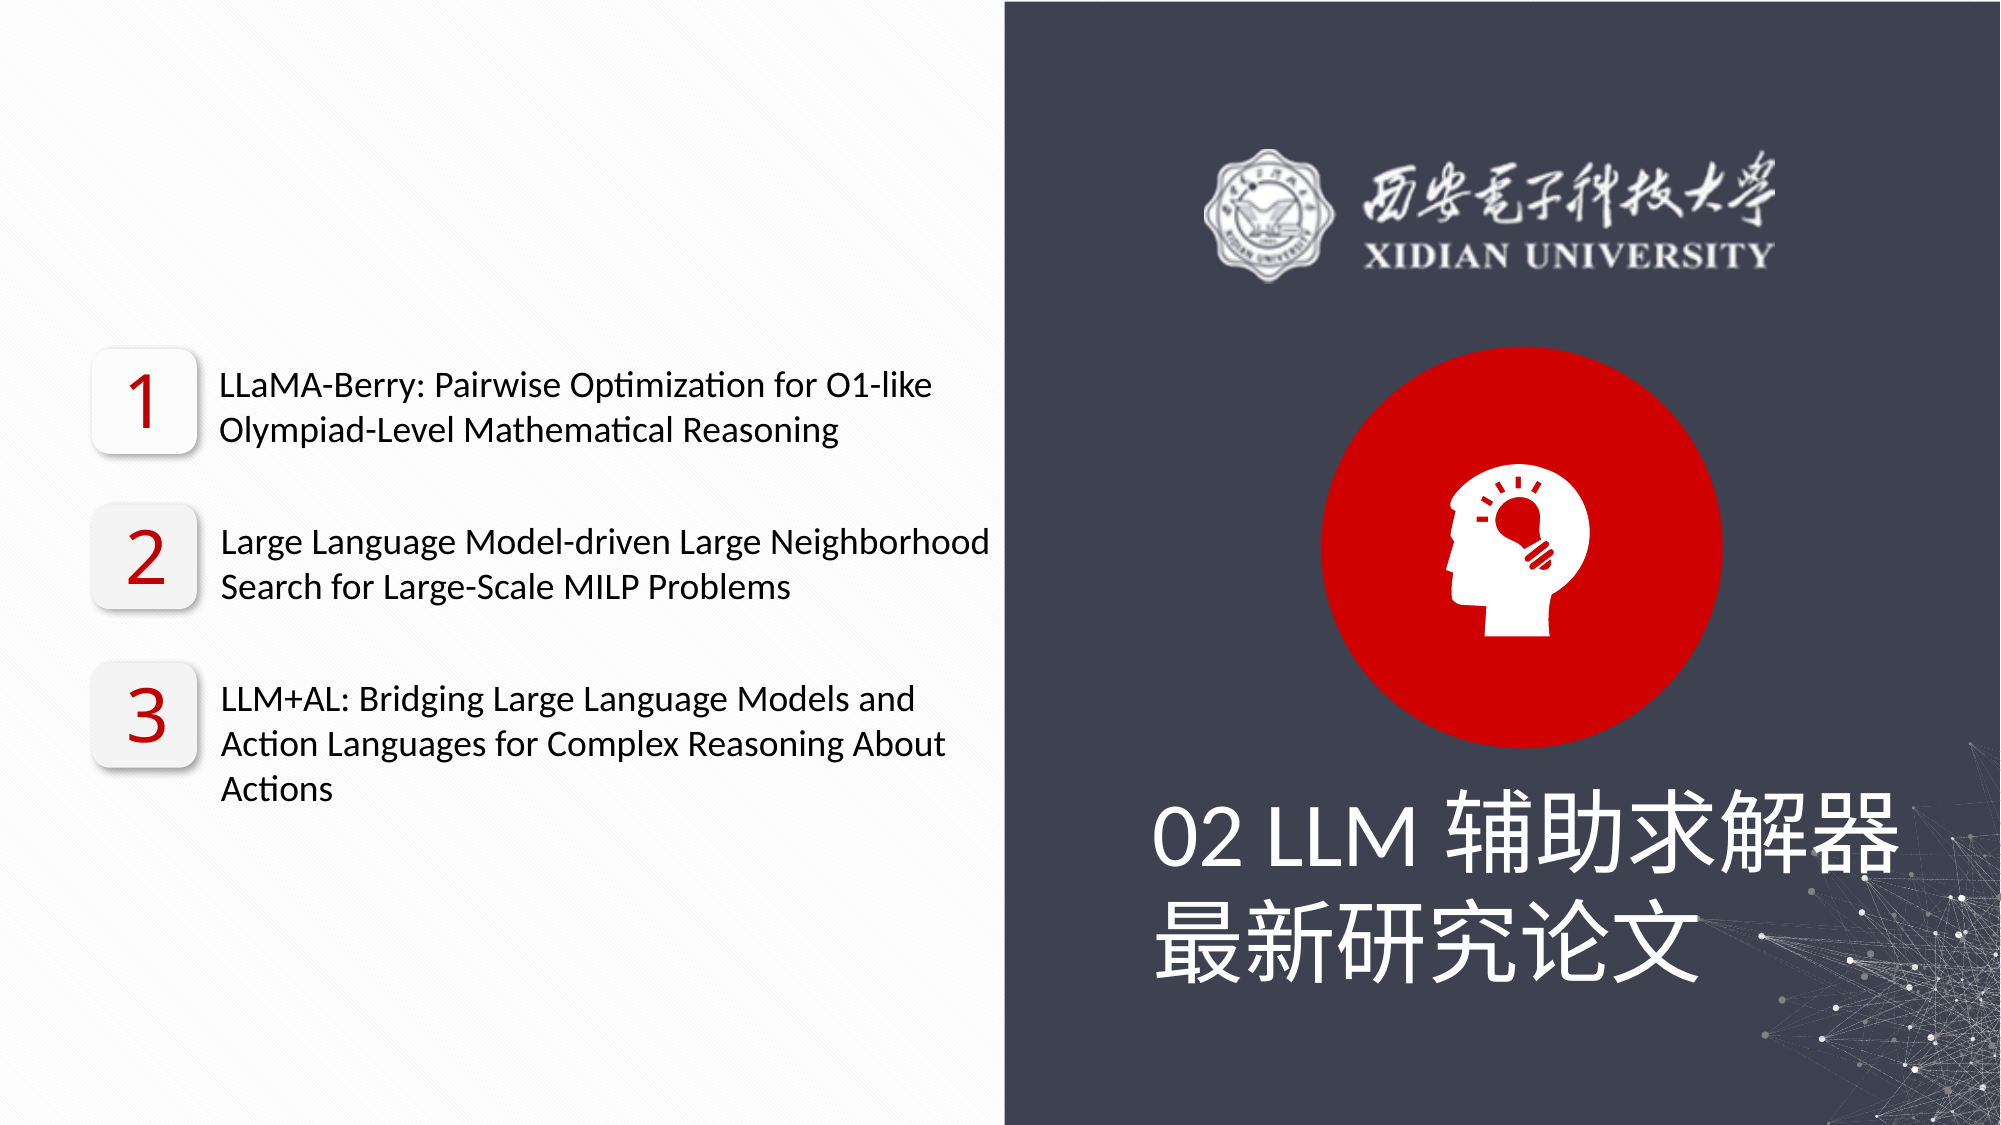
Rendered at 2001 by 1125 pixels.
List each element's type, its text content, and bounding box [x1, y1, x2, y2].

text_box 02 LLM辅助求解器 最新研究论文 [1137, 767, 1570, 1003]
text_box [82, 501, 1066, 616]
picture [1204, 149, 1775, 284]
text_box [1003, 1, 2000, 1125]
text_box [84, 346, 1000, 459]
picture [1570, 564, 2001, 1125]
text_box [82, 660, 1014, 818]
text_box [1321, 346, 1723, 749]
